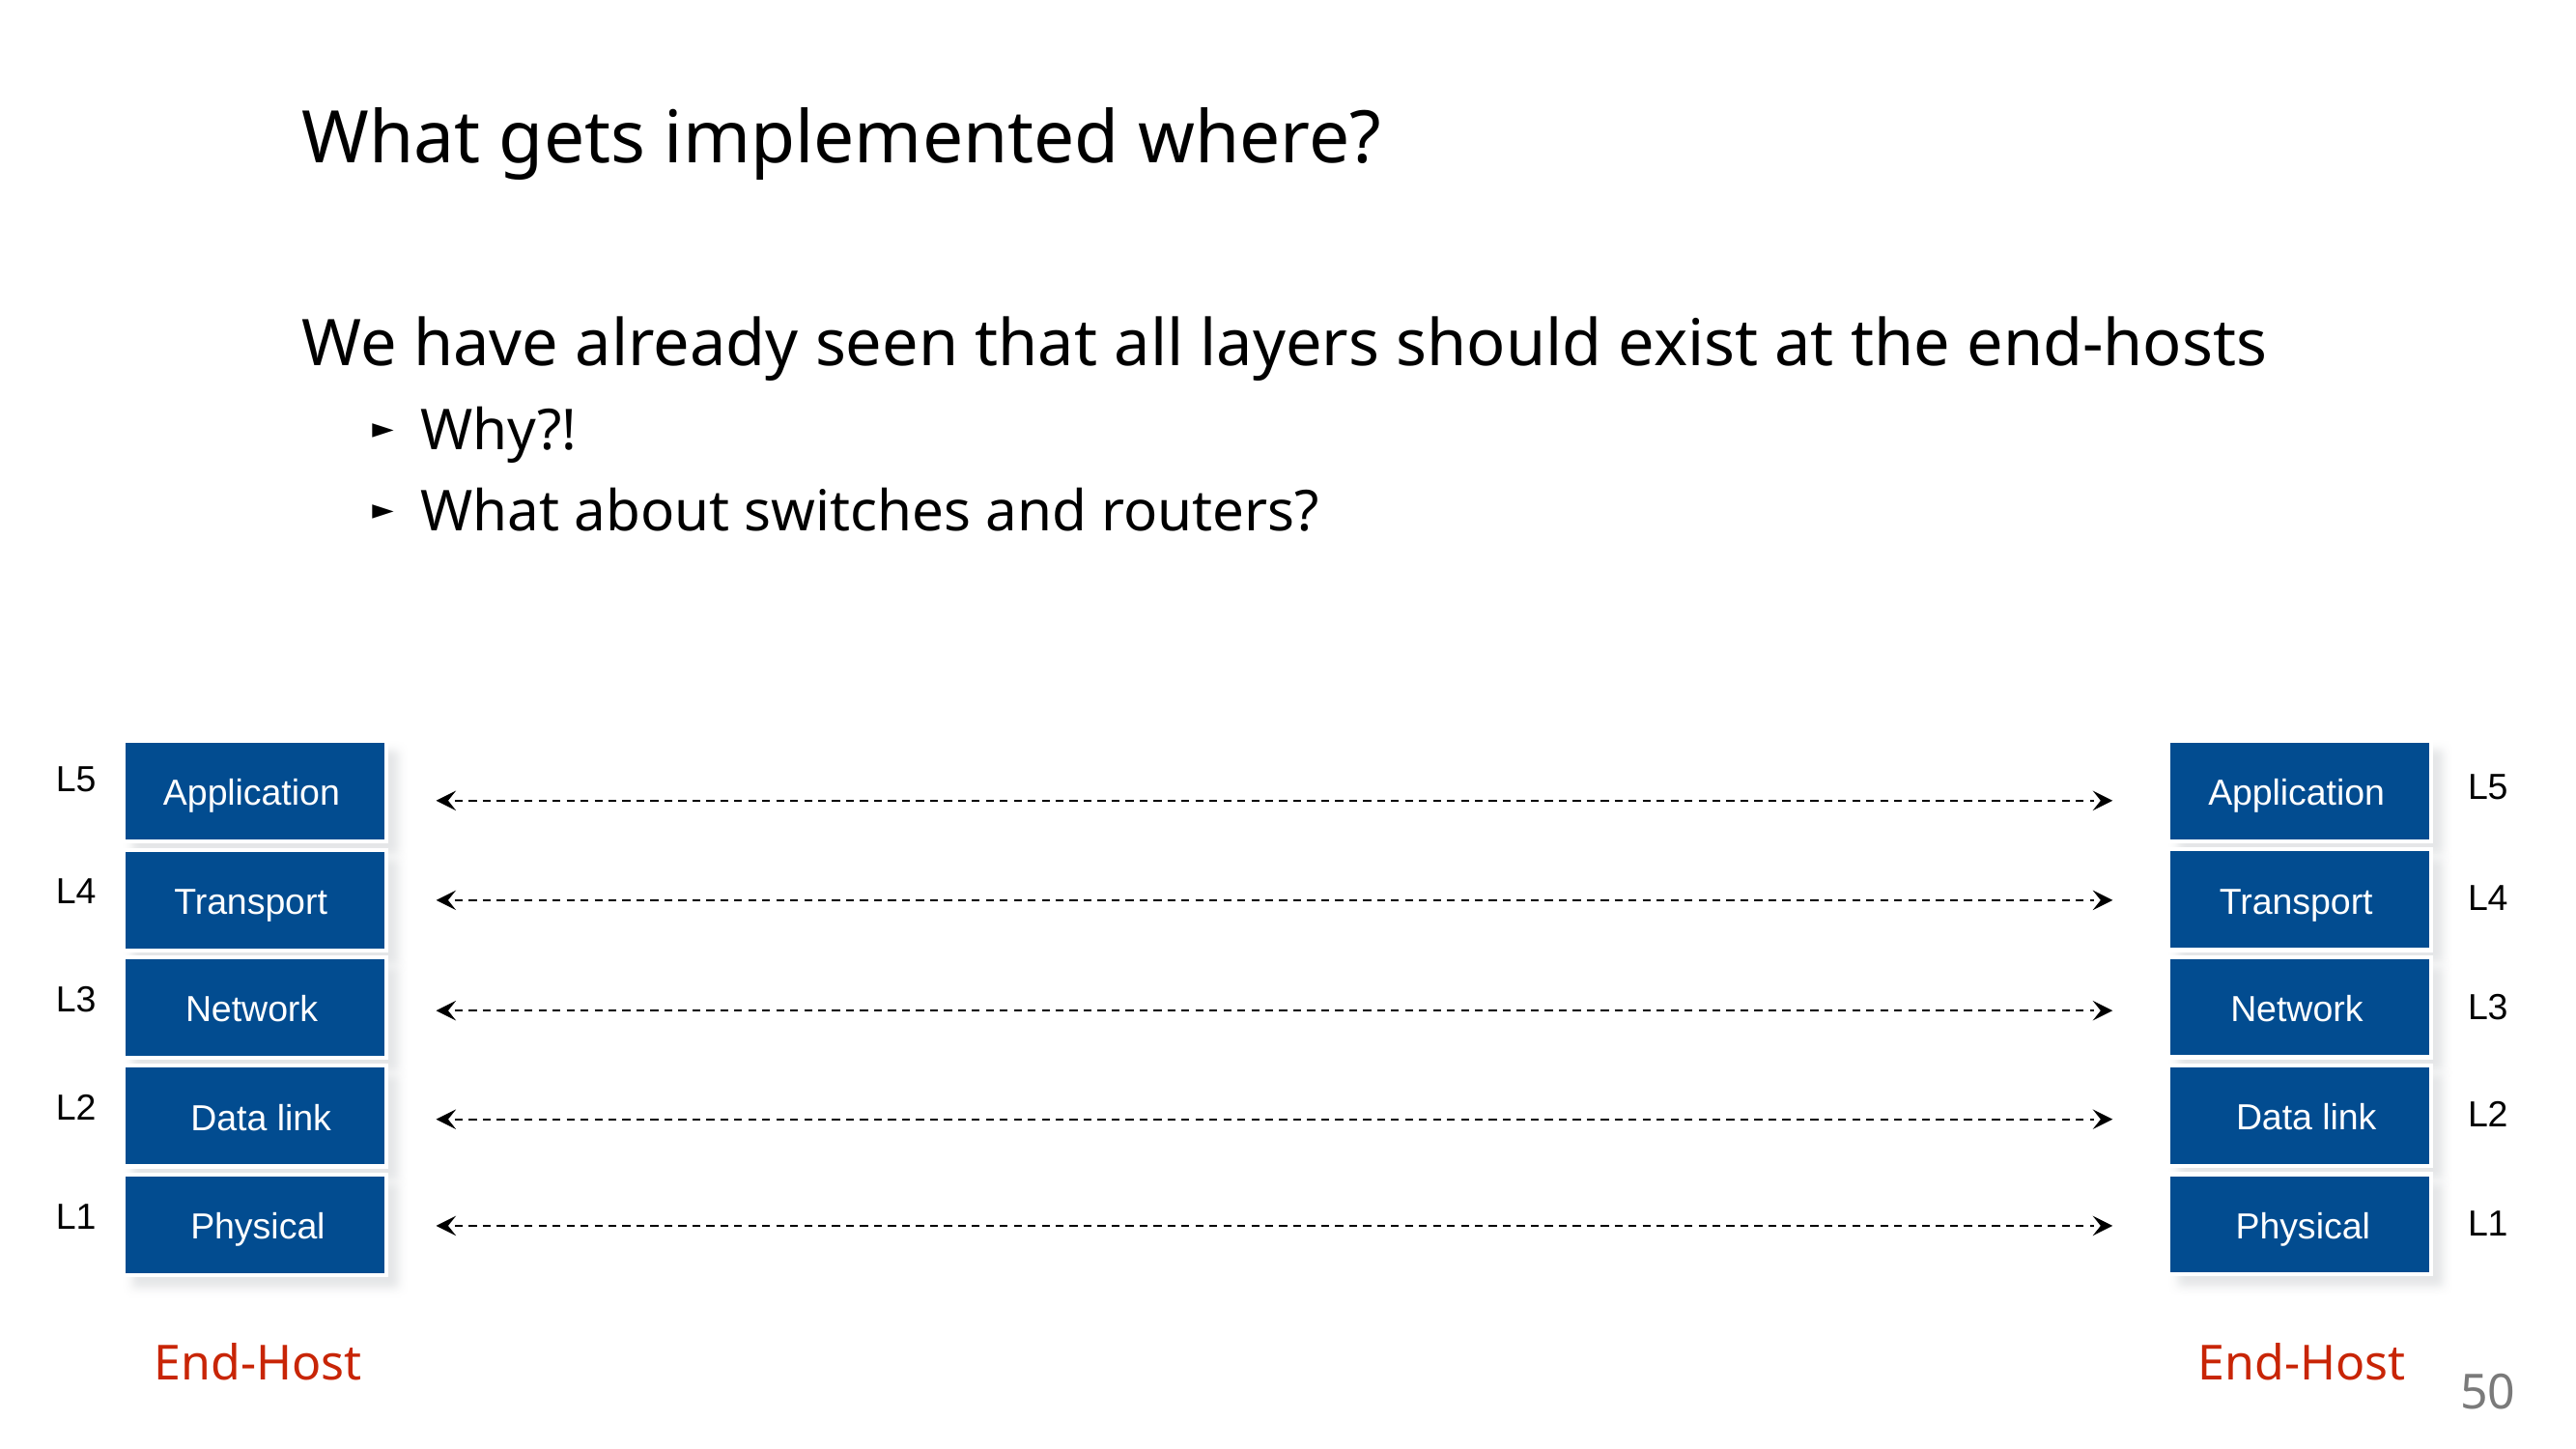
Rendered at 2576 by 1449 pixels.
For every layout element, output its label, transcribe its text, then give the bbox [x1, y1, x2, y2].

text_box L2 [2462, 1094, 2518, 1139]
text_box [123, 740, 387, 842]
text_box L5 [50, 758, 106, 804]
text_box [2167, 740, 2432, 842]
text_box L1 [50, 1195, 106, 1240]
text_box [123, 957, 387, 1059]
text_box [436, 1119, 2113, 1227]
text_box L3 [50, 978, 106, 1024]
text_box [2167, 849, 2432, 951]
slide_number 50 [2453, 1359, 2522, 1434]
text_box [2167, 956, 2432, 1058]
text_box End-Host [2190, 1323, 2414, 1398]
text_box L3 [2462, 985, 2518, 1031]
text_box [2167, 1065, 2432, 1167]
text_box L1 [2462, 1202, 2518, 1248]
list We have already seen that all layers should exist at the end-hosts Why?! What about switches and routers? [250, 347, 2325, 497]
text_box L5 [2462, 765, 2518, 811]
list What gets implemented where? [250, 0, 2325, 270]
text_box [2167, 1174, 2432, 1275]
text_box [123, 1065, 387, 1167]
text_box L4 [50, 869, 106, 916]
text_box L4 [2462, 877, 2518, 923]
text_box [123, 1174, 387, 1275]
text_box L2 [50, 1086, 106, 1132]
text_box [123, 849, 387, 952]
text_box End-Host [146, 1323, 370, 1398]
